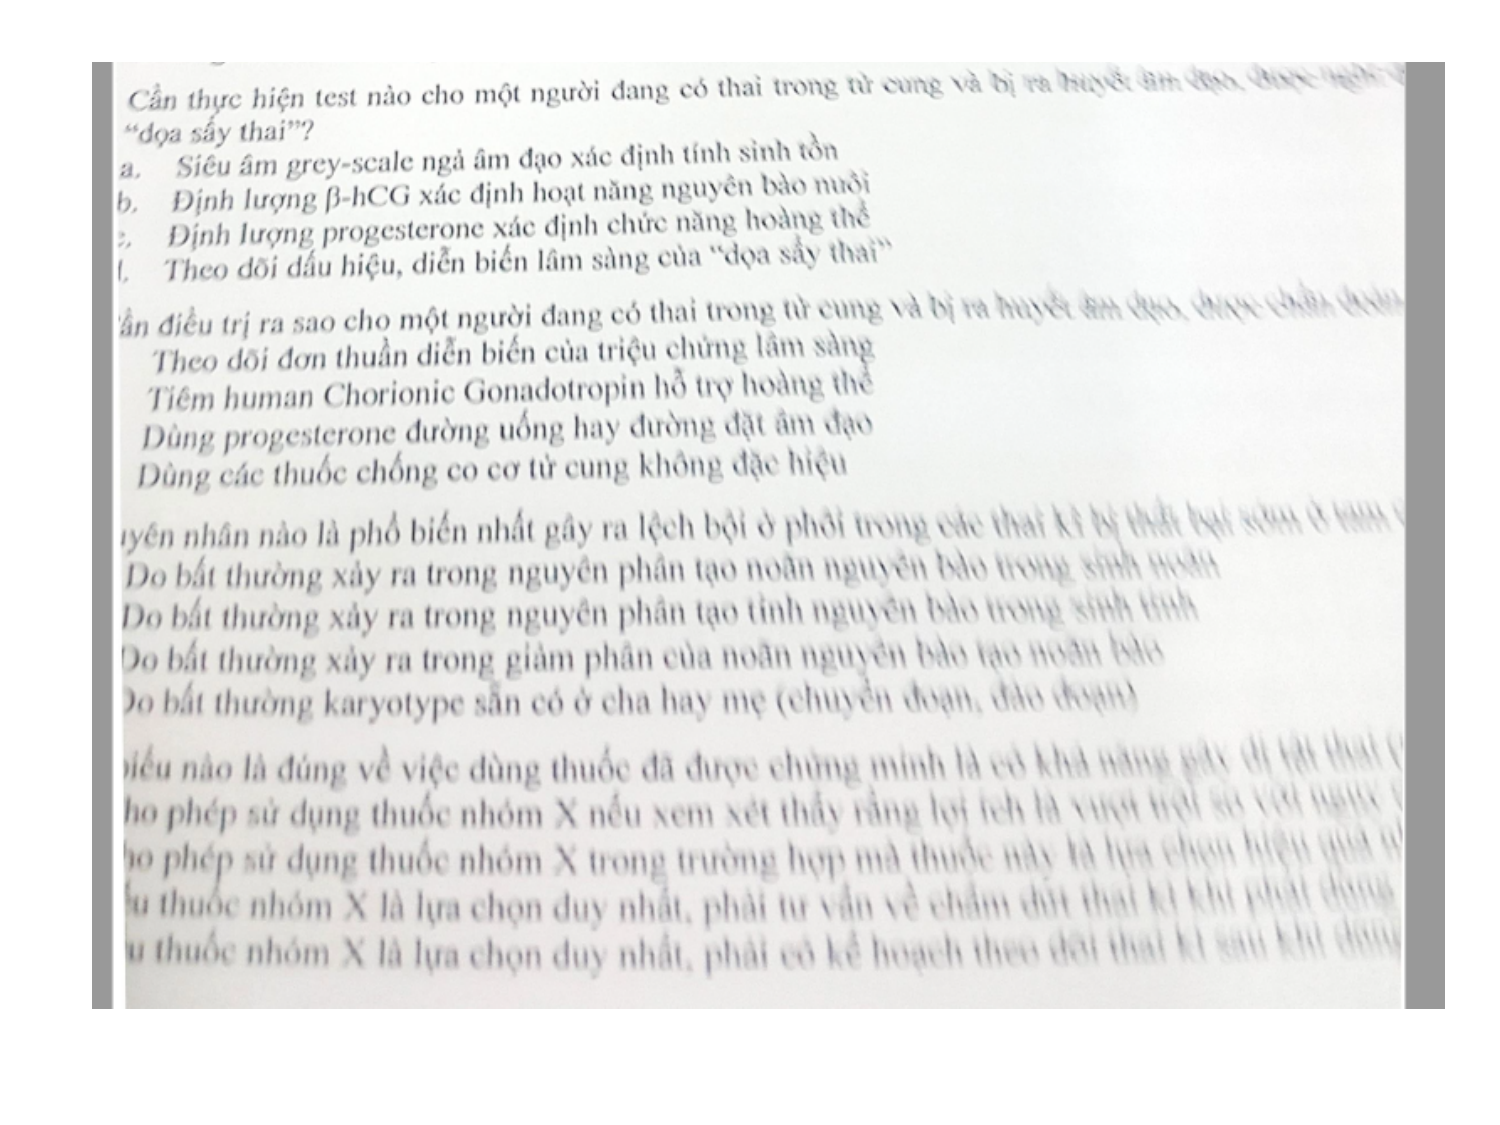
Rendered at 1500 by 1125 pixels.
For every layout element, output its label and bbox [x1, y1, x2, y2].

picture [92, 62, 1445, 1009]
